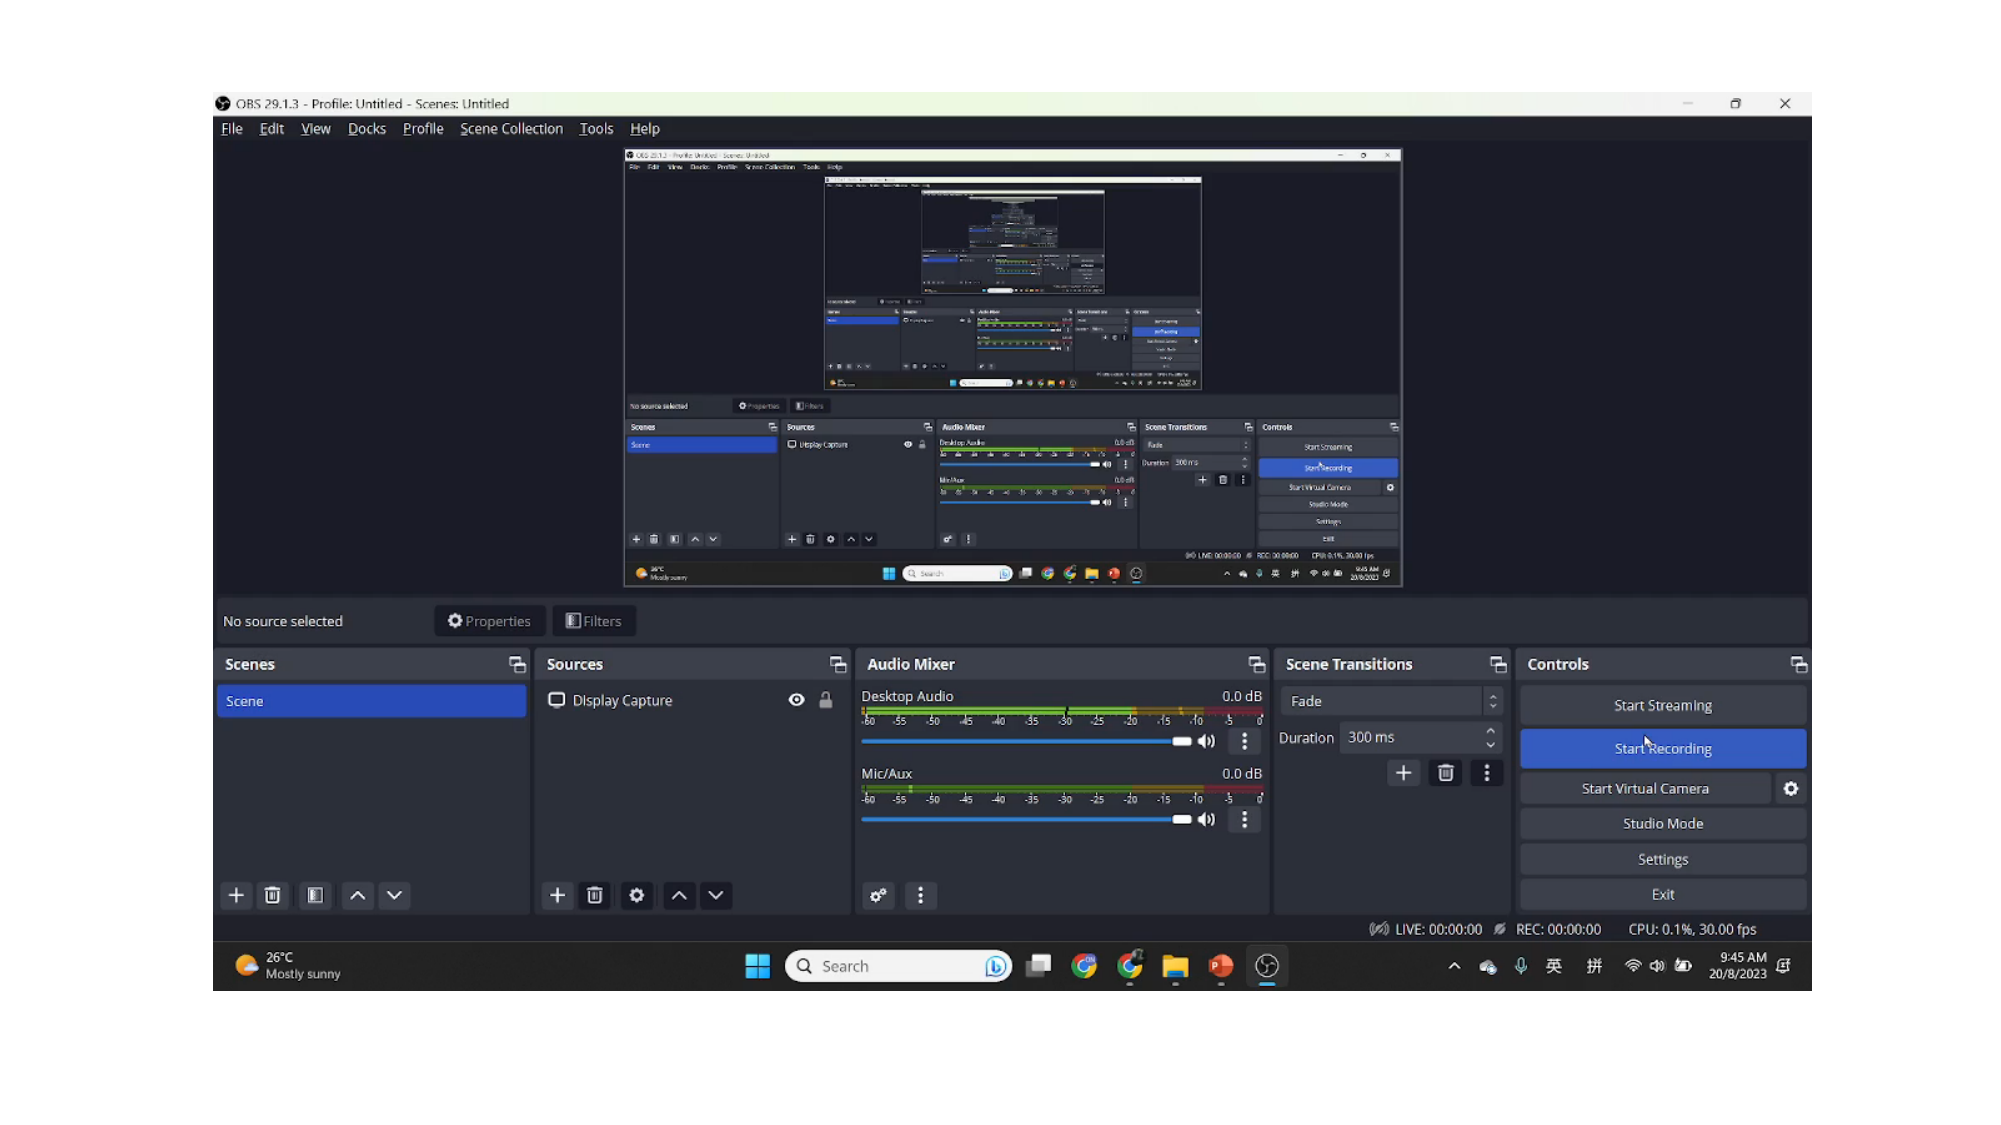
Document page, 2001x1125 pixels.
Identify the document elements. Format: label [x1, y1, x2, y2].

text_box [212, 91, 1813, 992]
